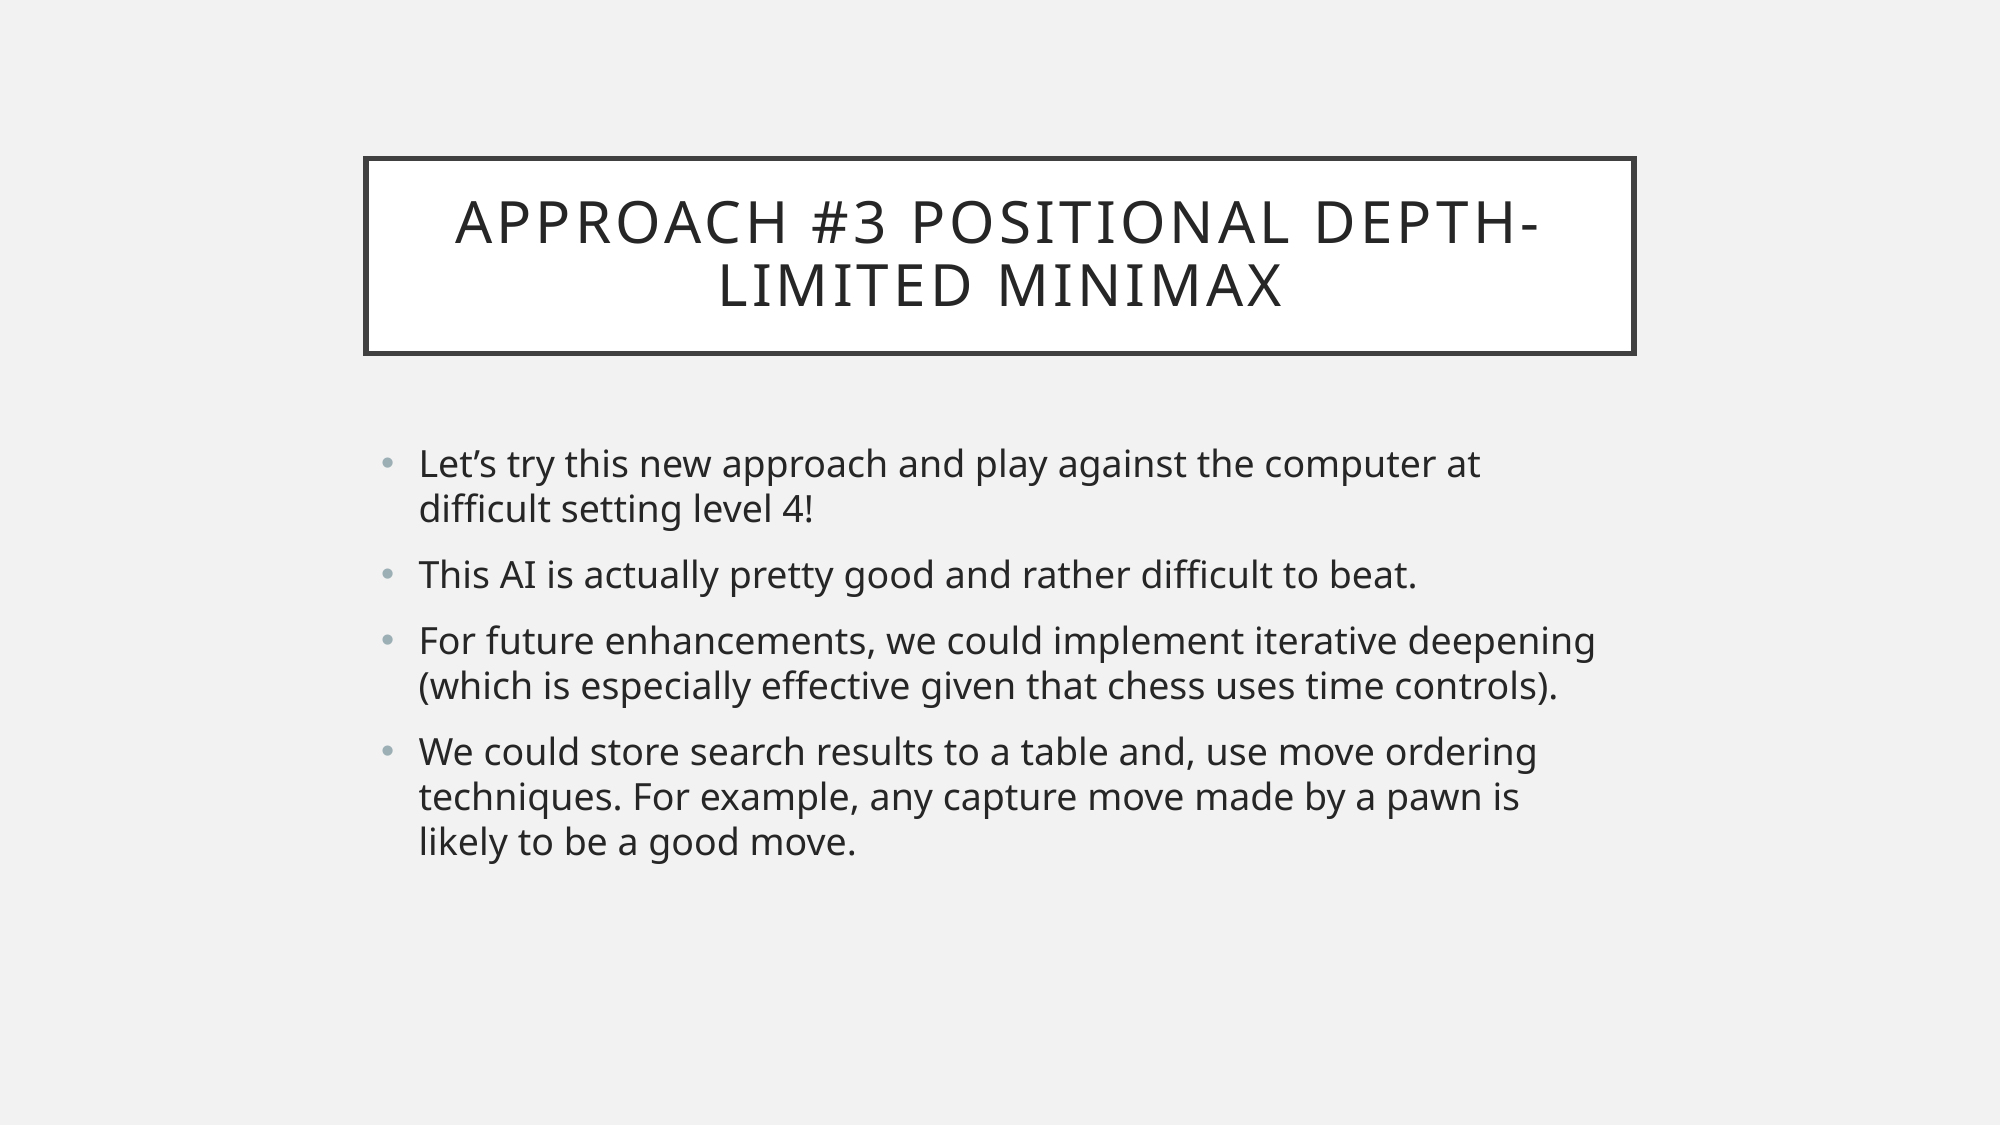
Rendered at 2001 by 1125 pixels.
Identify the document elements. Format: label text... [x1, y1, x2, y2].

list Let’s try this new approach and play against the computer at difficult setting level 4! This AI is actually pretty good and rather difficult to beat. For future enhancements, we could implement iterative deepening (which is especially effective given that chess uses time controls). We could store search results to a table and, use move ordering techniques. For example, any capture move made by a pawn is likely to be a good move. [366, 432, 1634, 942]
title Approach #3 Positional Depth-Limited Minimax [363, 156, 1637, 356]
